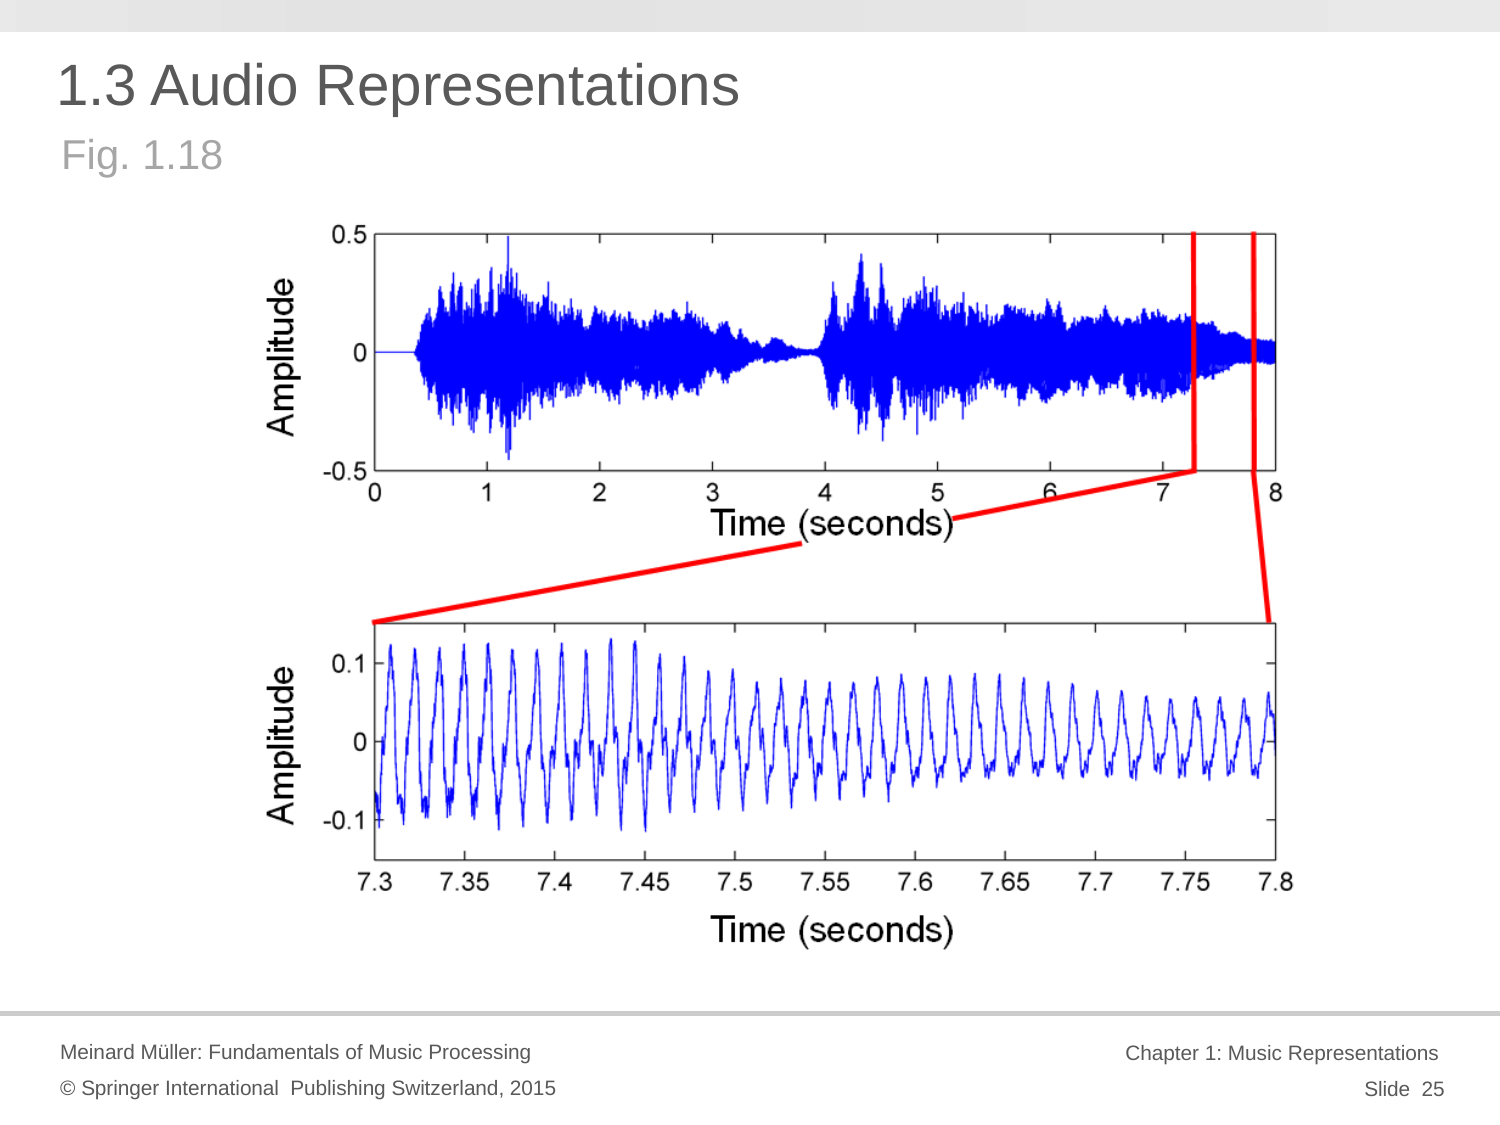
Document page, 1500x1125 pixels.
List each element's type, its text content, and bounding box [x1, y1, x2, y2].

picture [223, 213, 1387, 975]
picture [0, 0, 1500, 32]
title 1.3 Audio Representations [40, 39, 1448, 133]
list Fig. 1.18 [46, 115, 276, 198]
